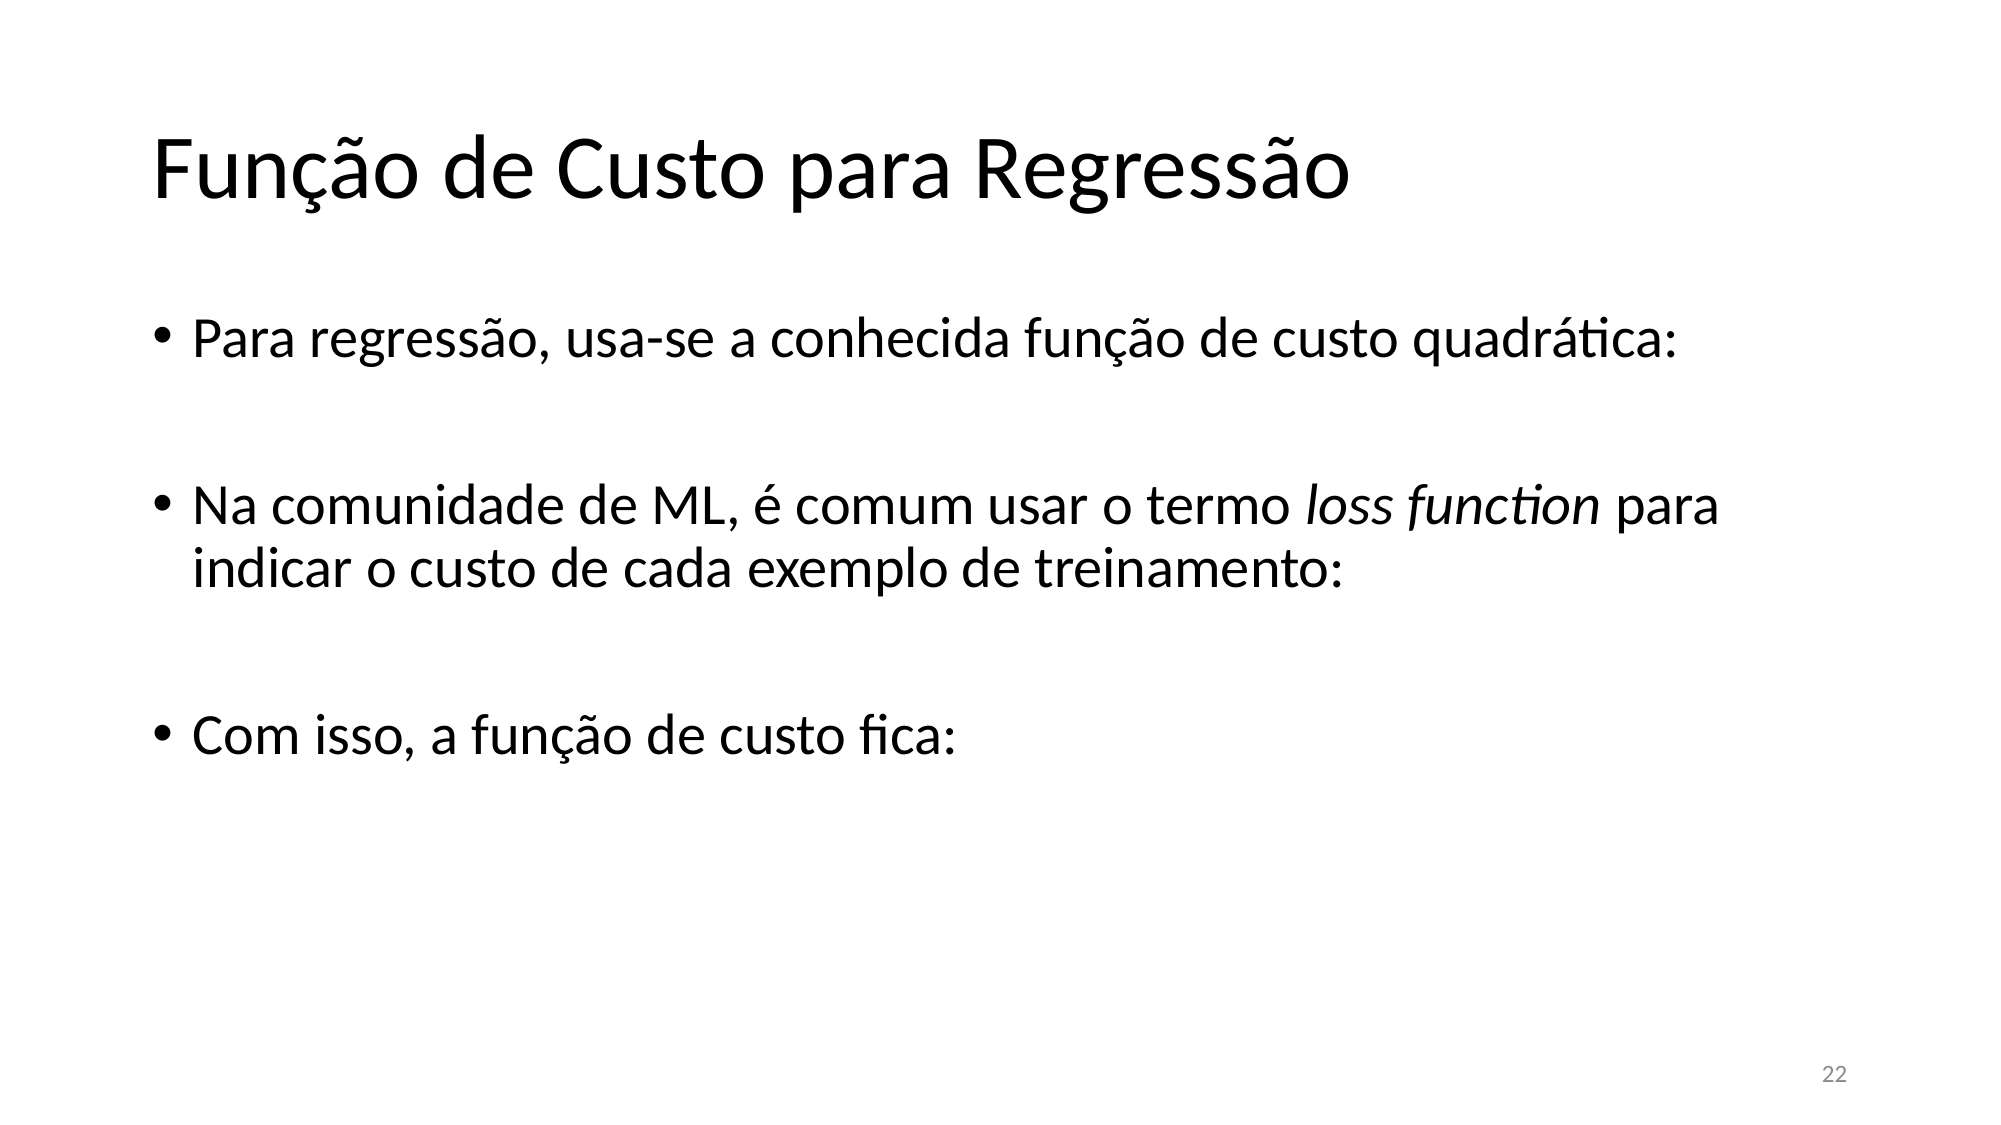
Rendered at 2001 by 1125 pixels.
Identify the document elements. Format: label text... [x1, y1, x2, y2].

slide_number 22 [1412, 1042, 1863, 1103]
title Função de Custo para Regressão [137, 59, 1863, 278]
